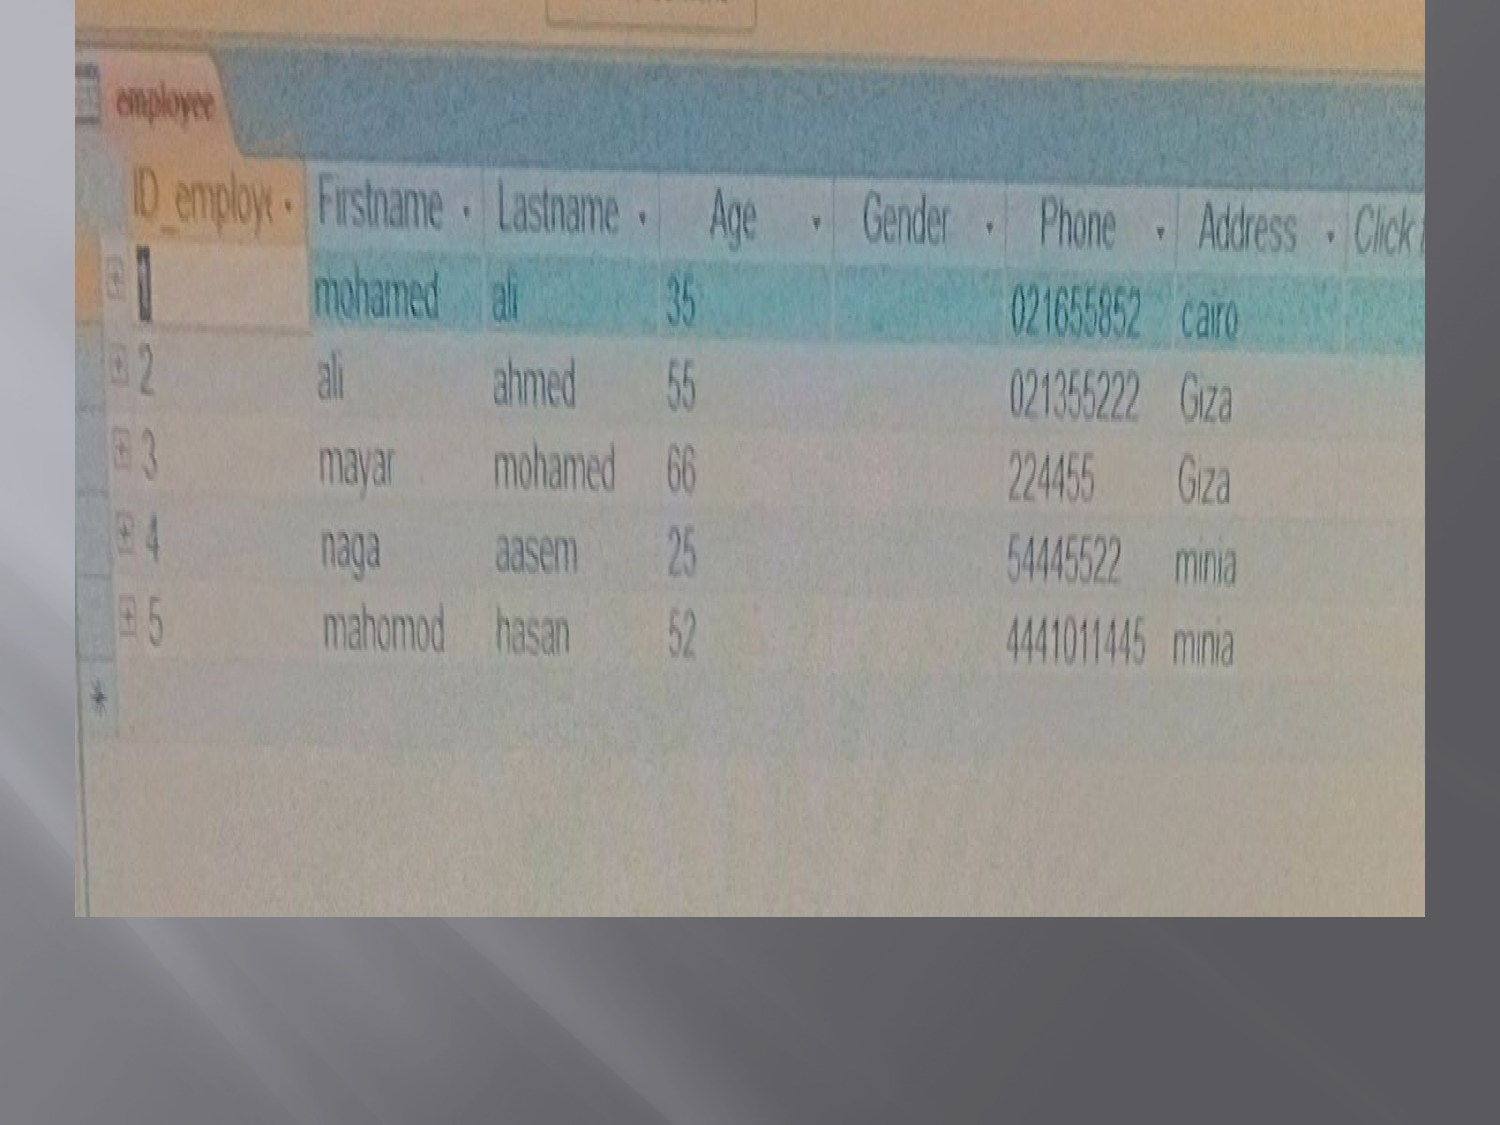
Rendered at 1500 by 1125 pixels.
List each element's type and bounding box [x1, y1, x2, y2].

list [74, 0, 1426, 918]
